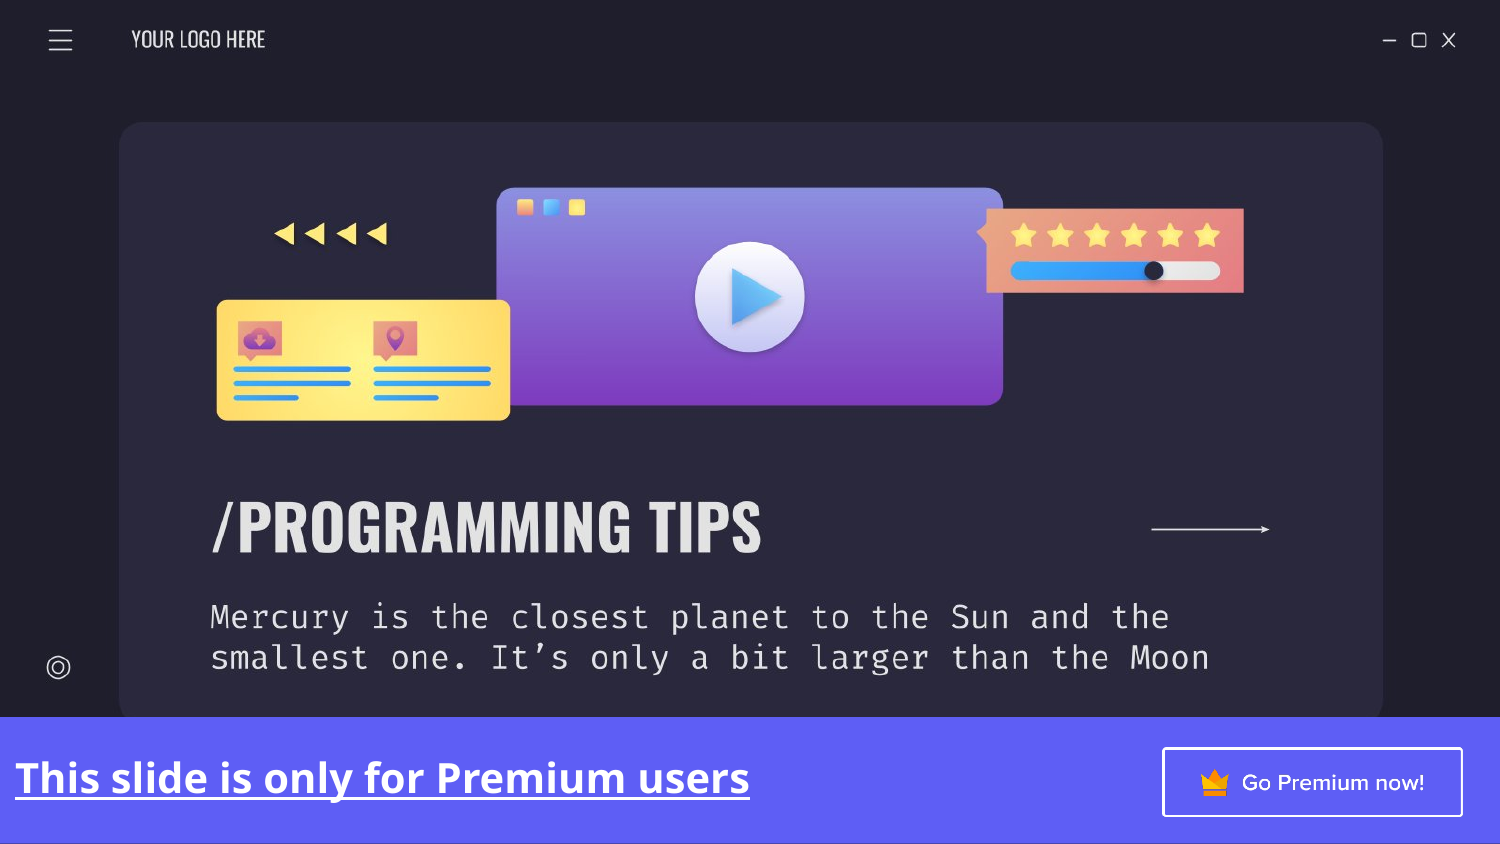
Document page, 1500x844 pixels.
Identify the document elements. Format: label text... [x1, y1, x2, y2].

picture [1162, 747, 1463, 817]
picture [0, 0, 1500, 717]
text_box This slide is only for Premium users [0, 717, 1500, 844]
